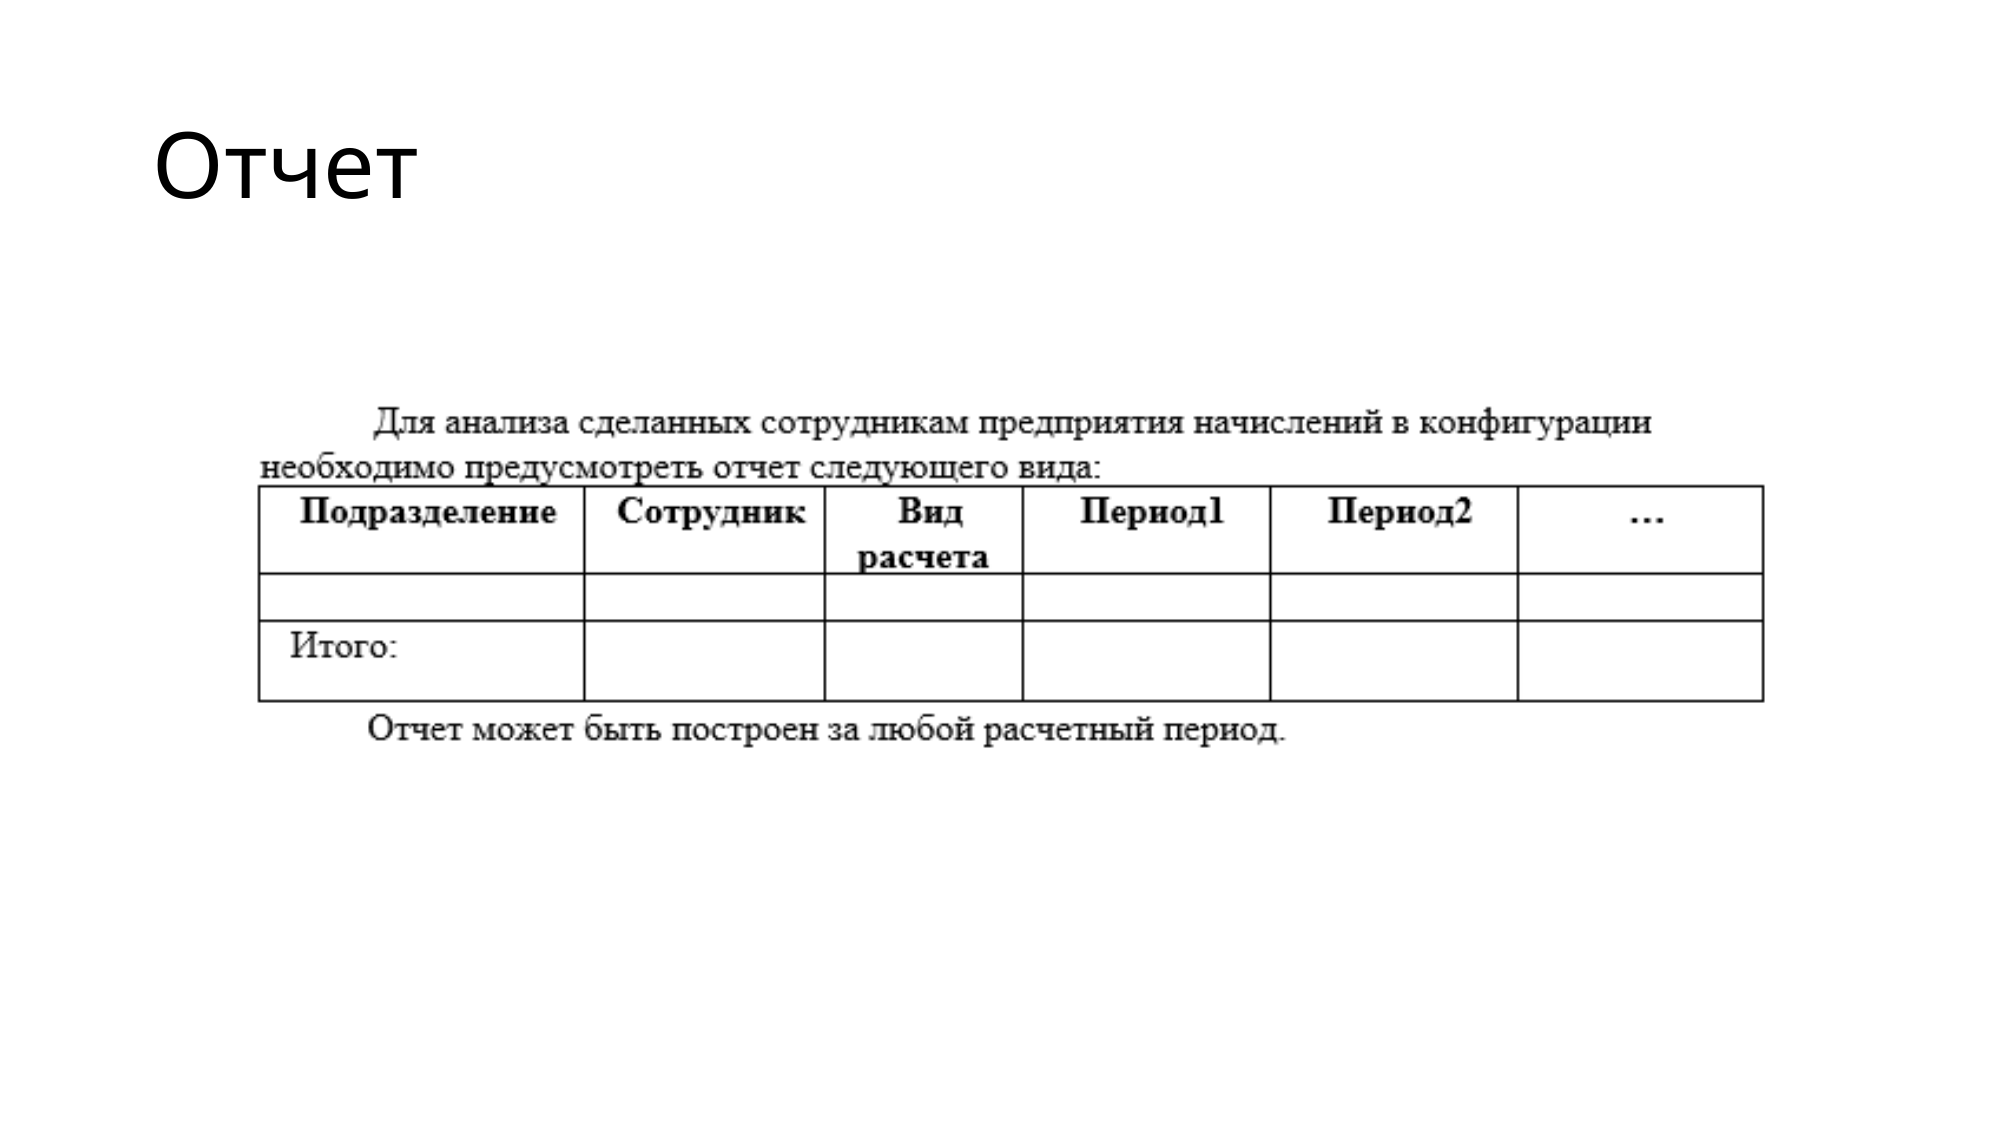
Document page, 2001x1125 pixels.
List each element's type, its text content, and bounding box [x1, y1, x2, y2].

picture [201, 363, 1798, 762]
title Отчет [137, 59, 1863, 278]
